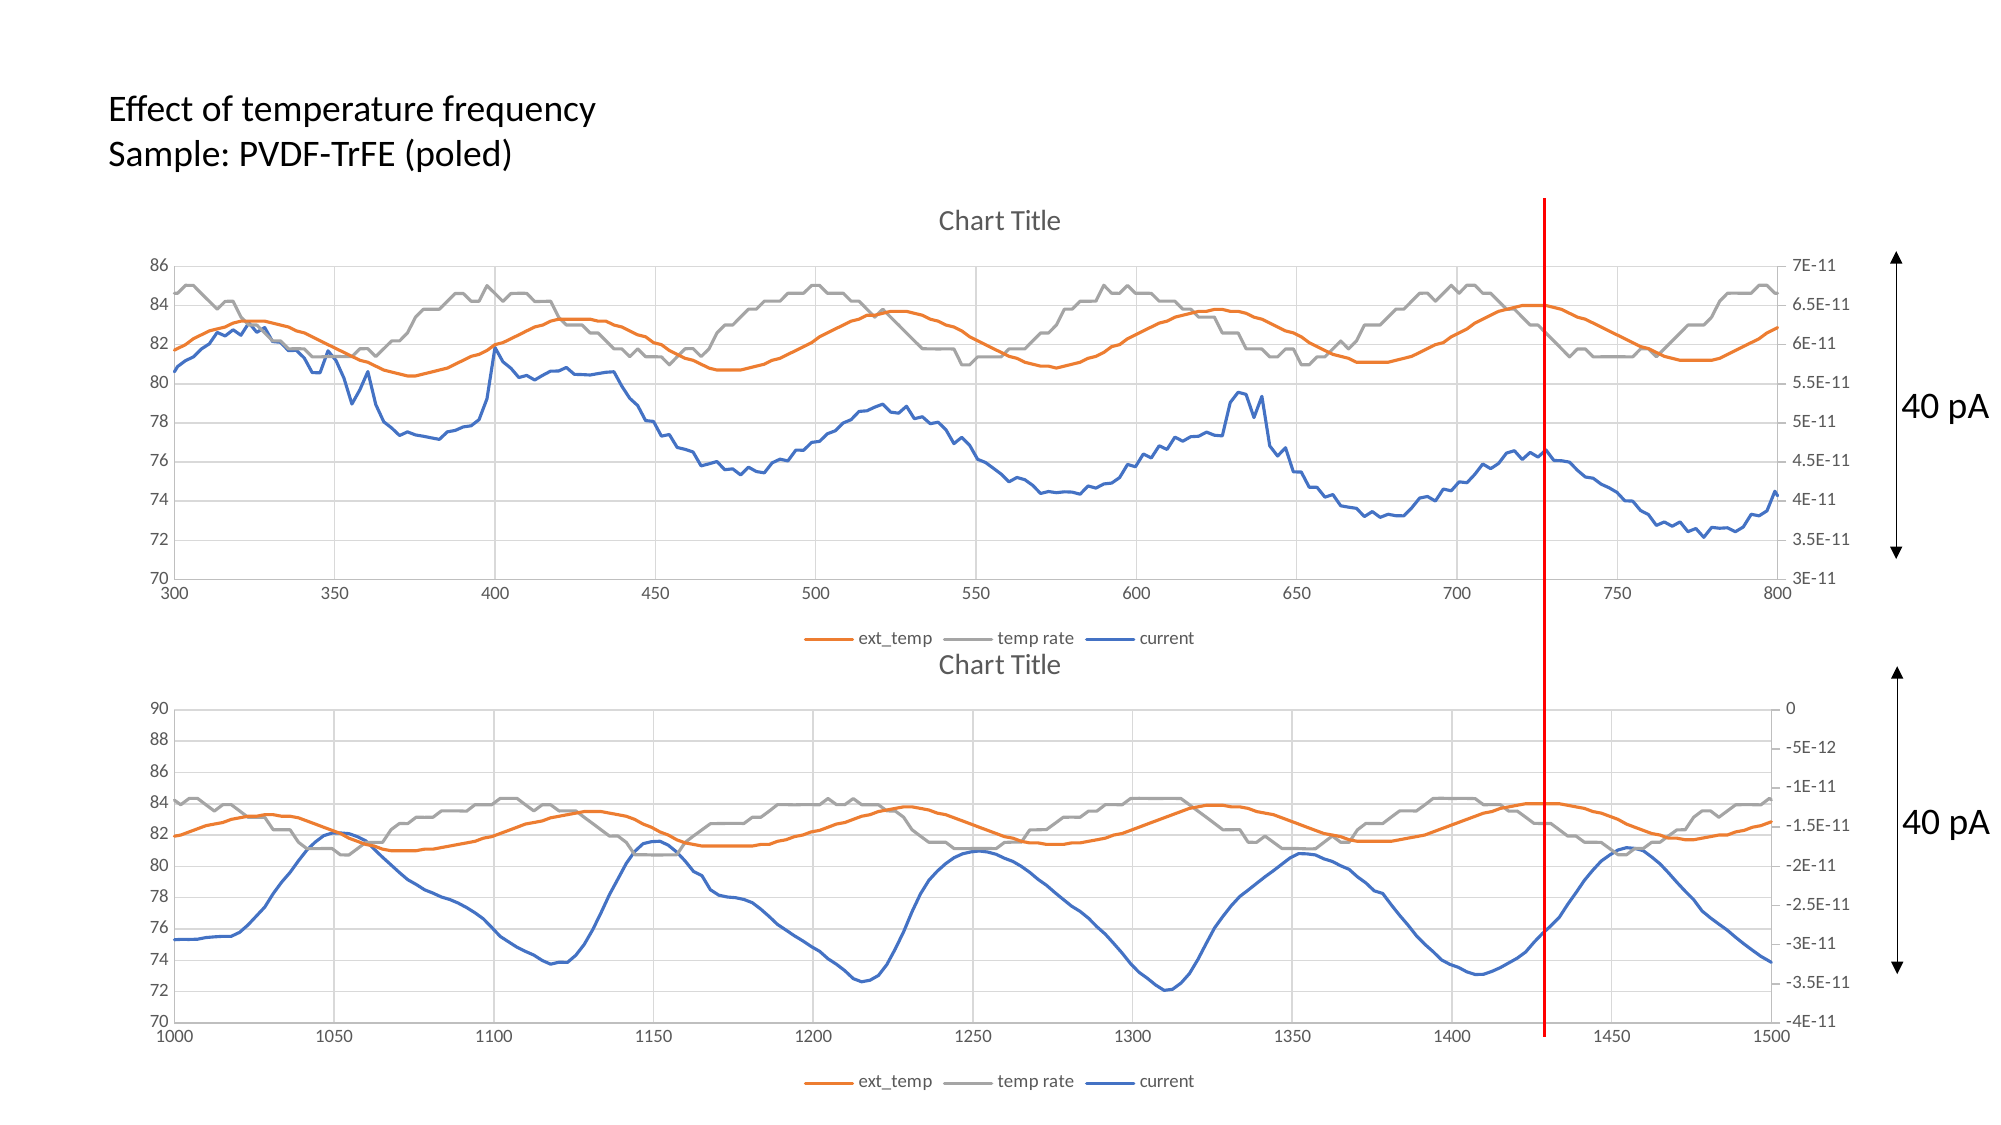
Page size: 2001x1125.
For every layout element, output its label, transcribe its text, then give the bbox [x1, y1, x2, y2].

chart [114, 182, 1886, 1099]
text_box Effect of temperature frequency Sample: PVDF-TrFE (poled) [93, 76, 612, 182]
text_box 40 pA [1898, 789, 2000, 849]
text_box 40 pA [1897, 374, 2000, 434]
text_box 40 pA [1887, 789, 1897, 849]
text_box 40 pA [1886, 374, 1896, 434]
